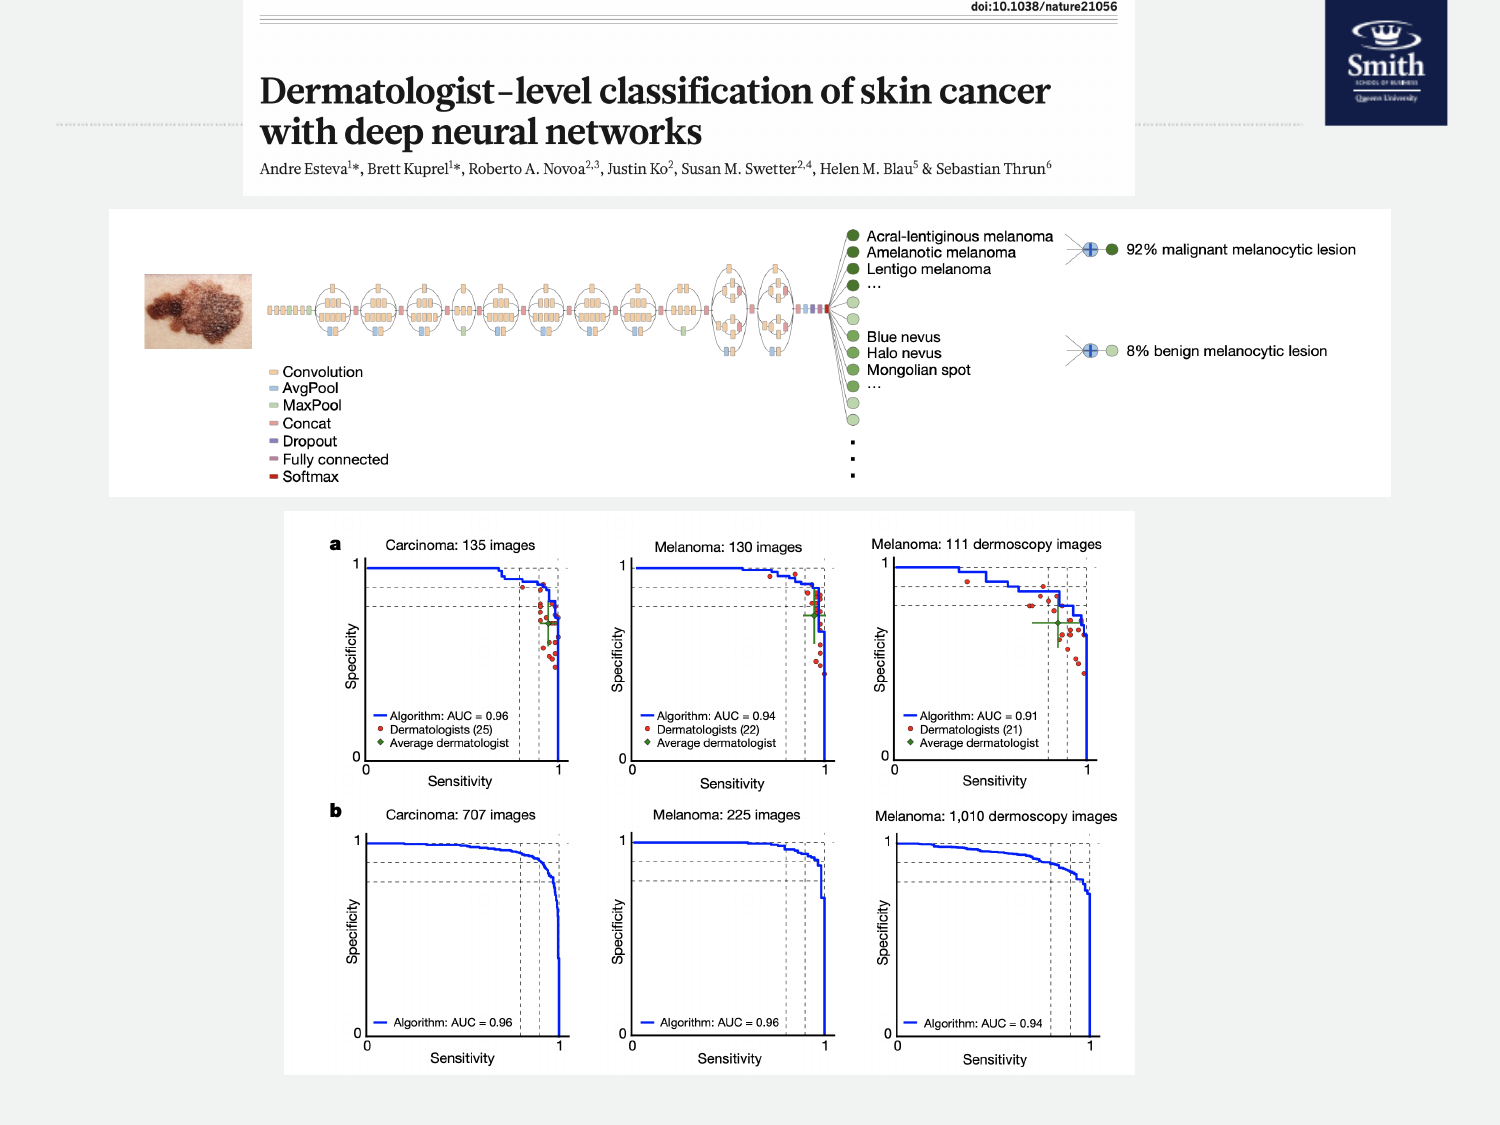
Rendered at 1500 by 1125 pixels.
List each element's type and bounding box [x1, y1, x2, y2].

picture [283, 510, 1135, 1075]
picture [242, 0, 1135, 196]
picture [108, 209, 1392, 497]
